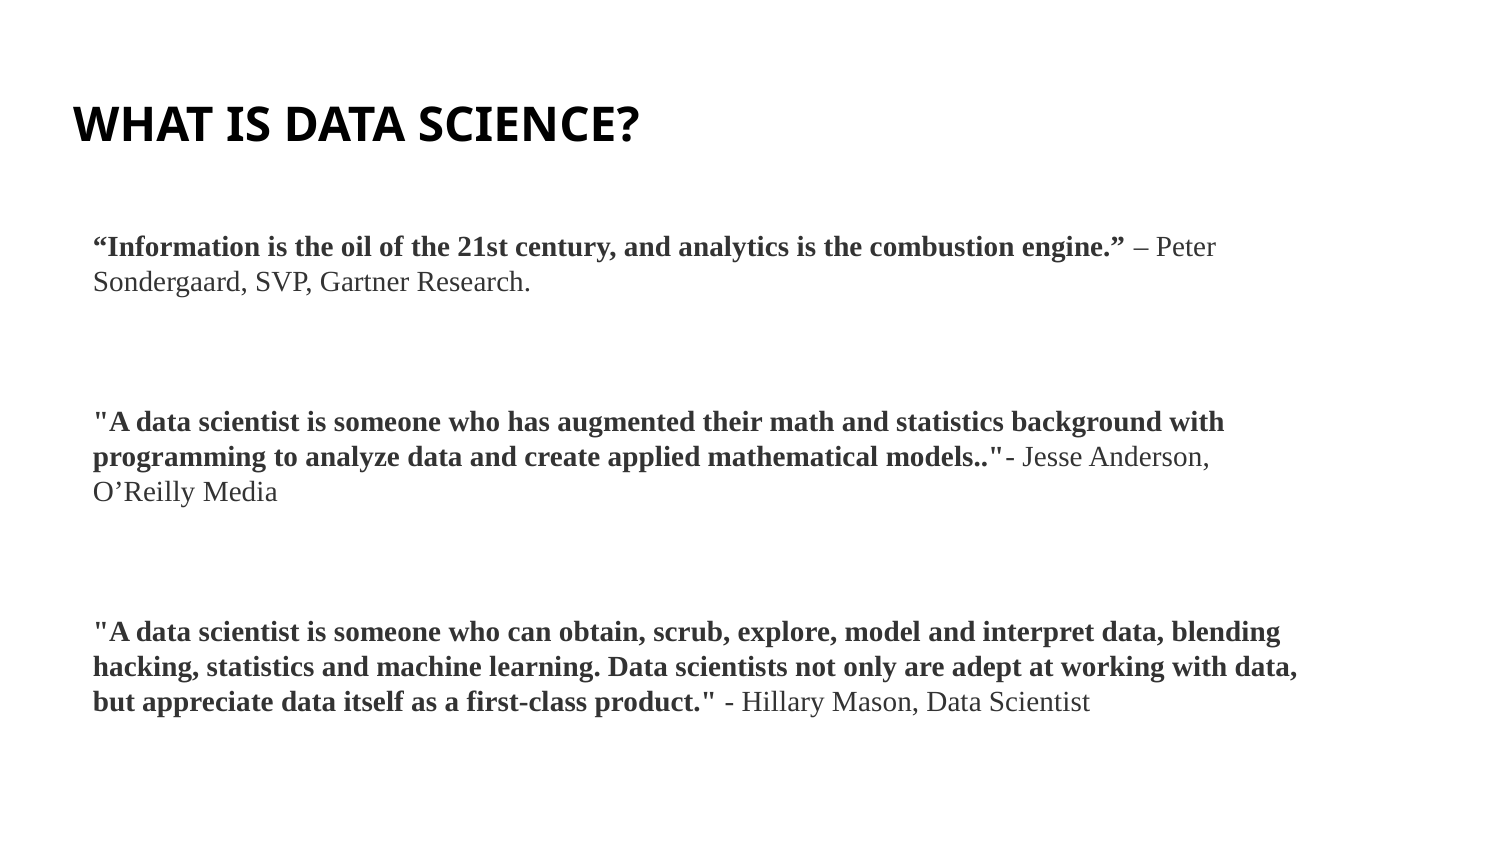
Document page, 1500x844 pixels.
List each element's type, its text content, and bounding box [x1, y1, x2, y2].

text_box “Information is the oil of the 21st century, and analytics is the combustion engine.” – Peter Sondergaard, SVP, Gartner Research. "A data scientist is someone who has augmented their math and statistics background with programming to analyze data and create applied mathematical models.."- Jesse Anderson, O’Reilly Media "A data scientist is someone who can obtain, scrub, explore, model and interpret data, blending hacking, statistics and machine learning. Data scientists not only are adept at working with data, but appreciate data itself as a first-class product." - Hillary Mason, Data Scientist [77, 177, 1332, 779]
text_box WHAT IS DATA SCIENCE? [73, 85, 964, 135]
